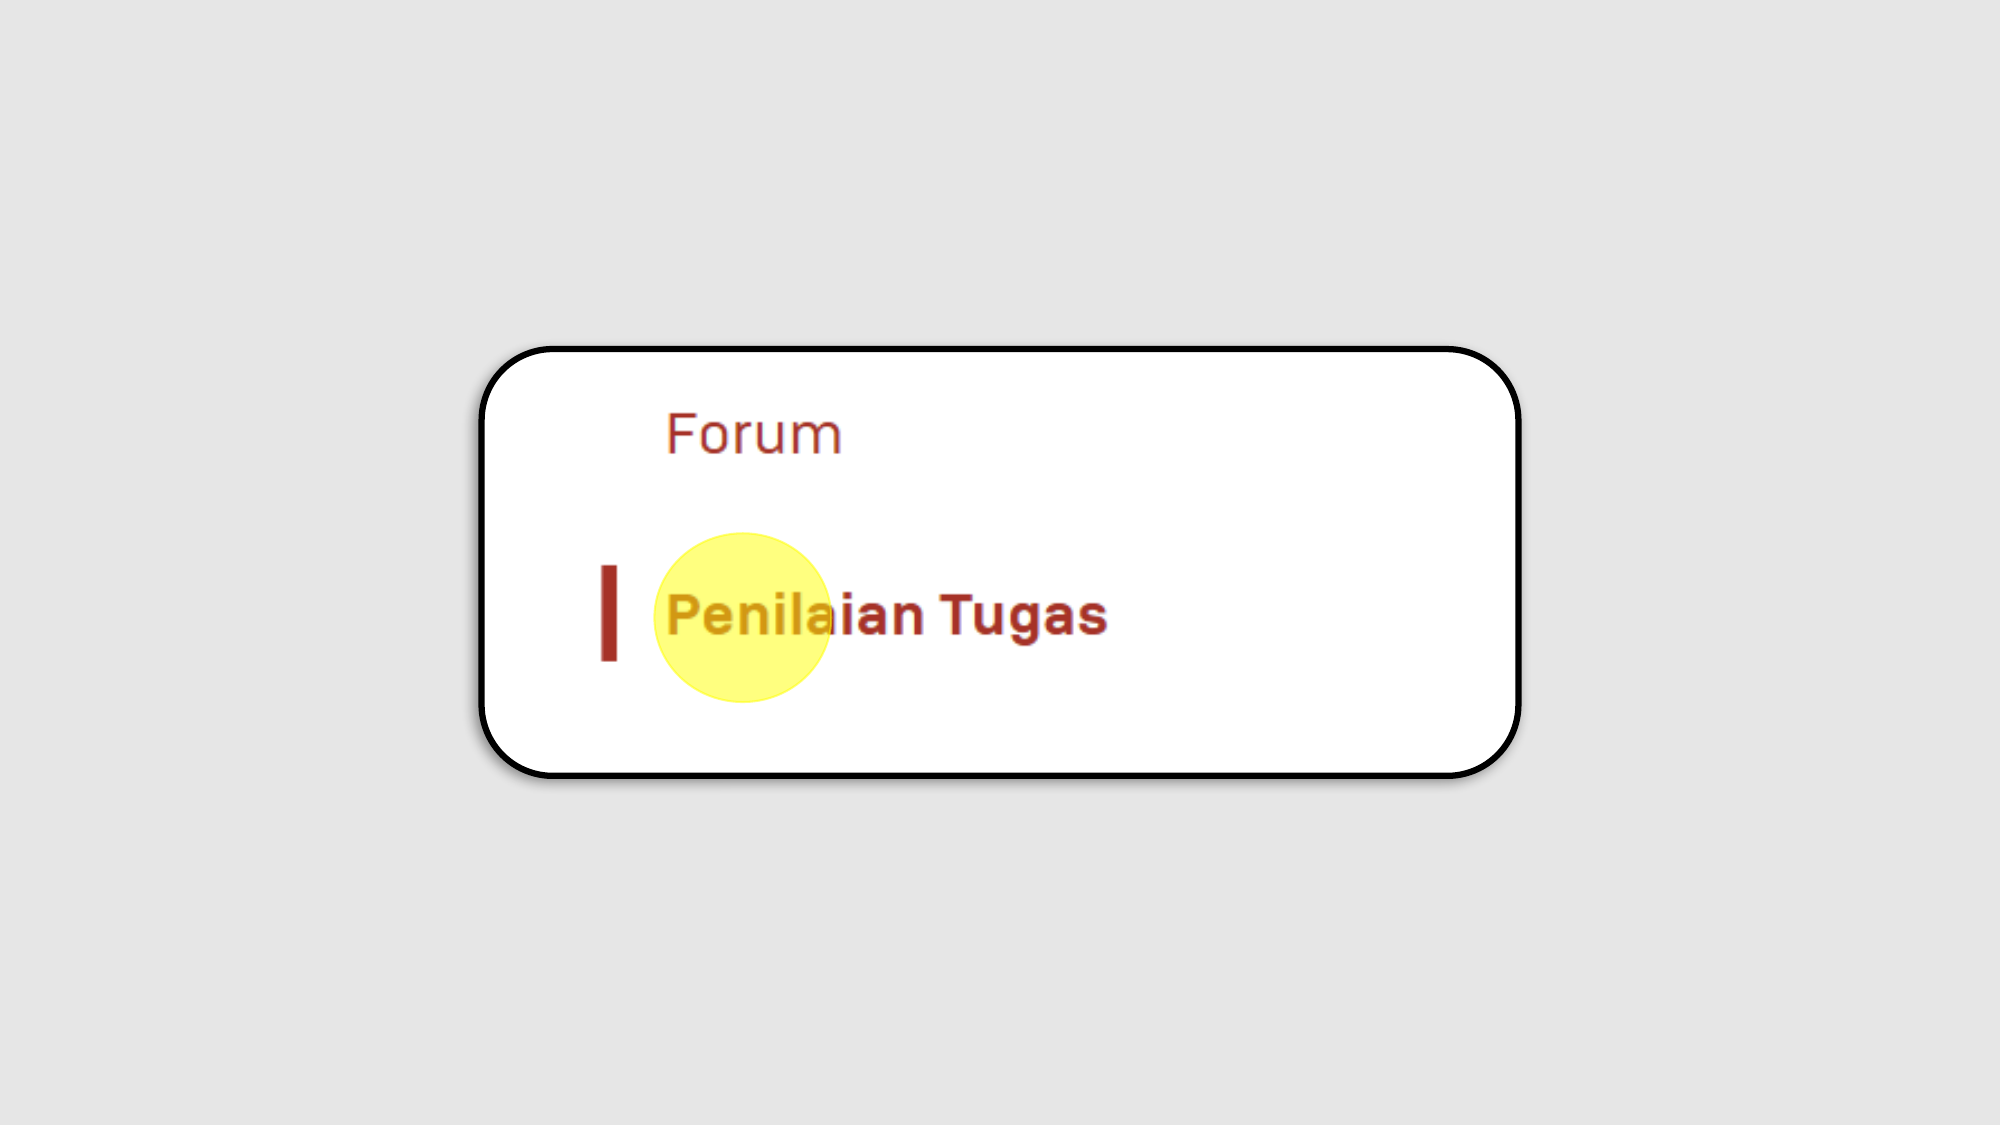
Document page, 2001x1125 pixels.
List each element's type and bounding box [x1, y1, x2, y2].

picture [481, 349, 1519, 776]
